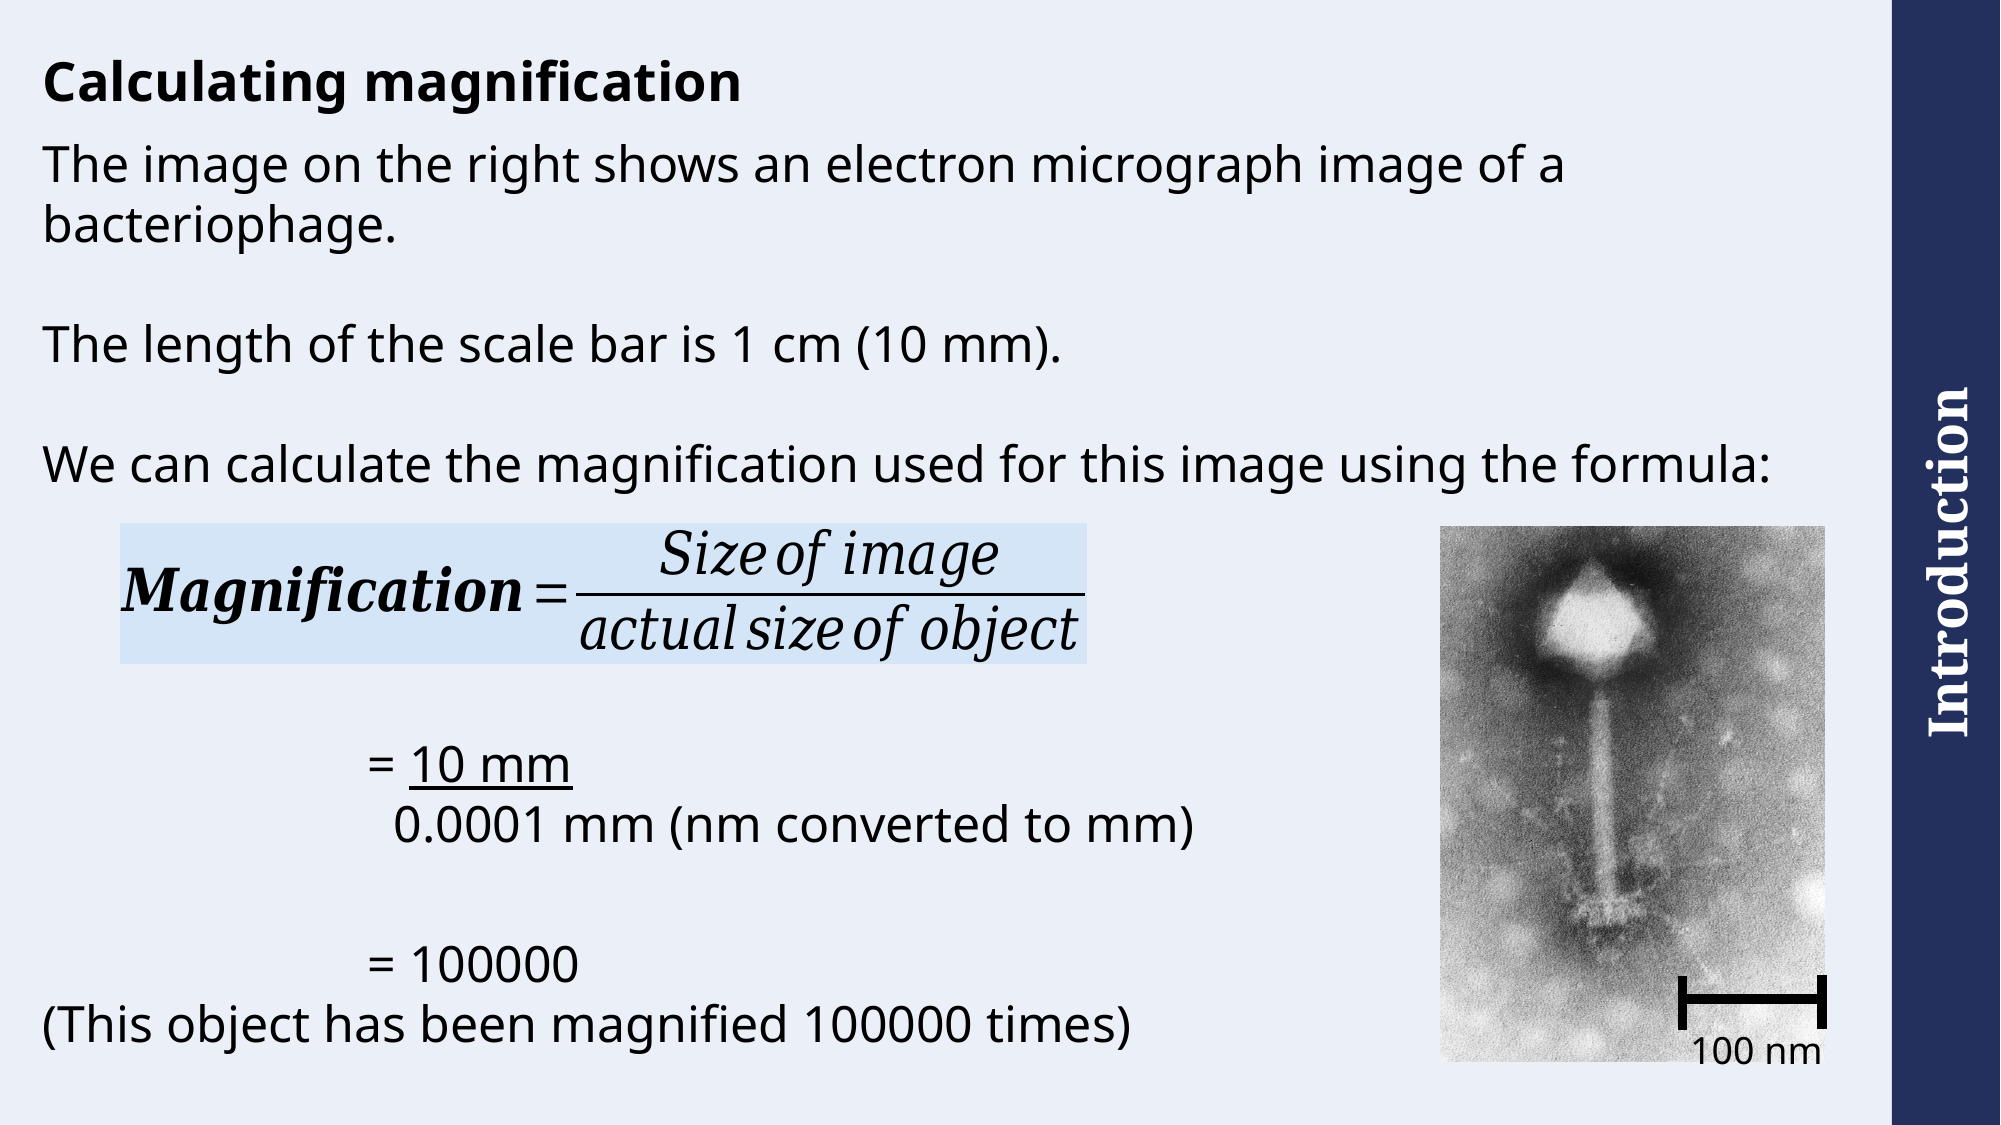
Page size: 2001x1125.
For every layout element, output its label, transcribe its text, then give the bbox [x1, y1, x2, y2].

title Calculating magnification [42, 0, 1785, 114]
text_box The image on the right shows an electron micrograph image of a bacteriophage. The length of the scale bar is 1 cm (10 mm). We can calculate the magnification used for this image using the formula: = 10 mm 0.0001 mm (nm converted to mm) = 100000 (This object has been magnified 100000 times) [42, 132, 1881, 1053]
picture [1440, 526, 1825, 1062]
text_box 100 nm [1675, 1019, 1838, 1080]
